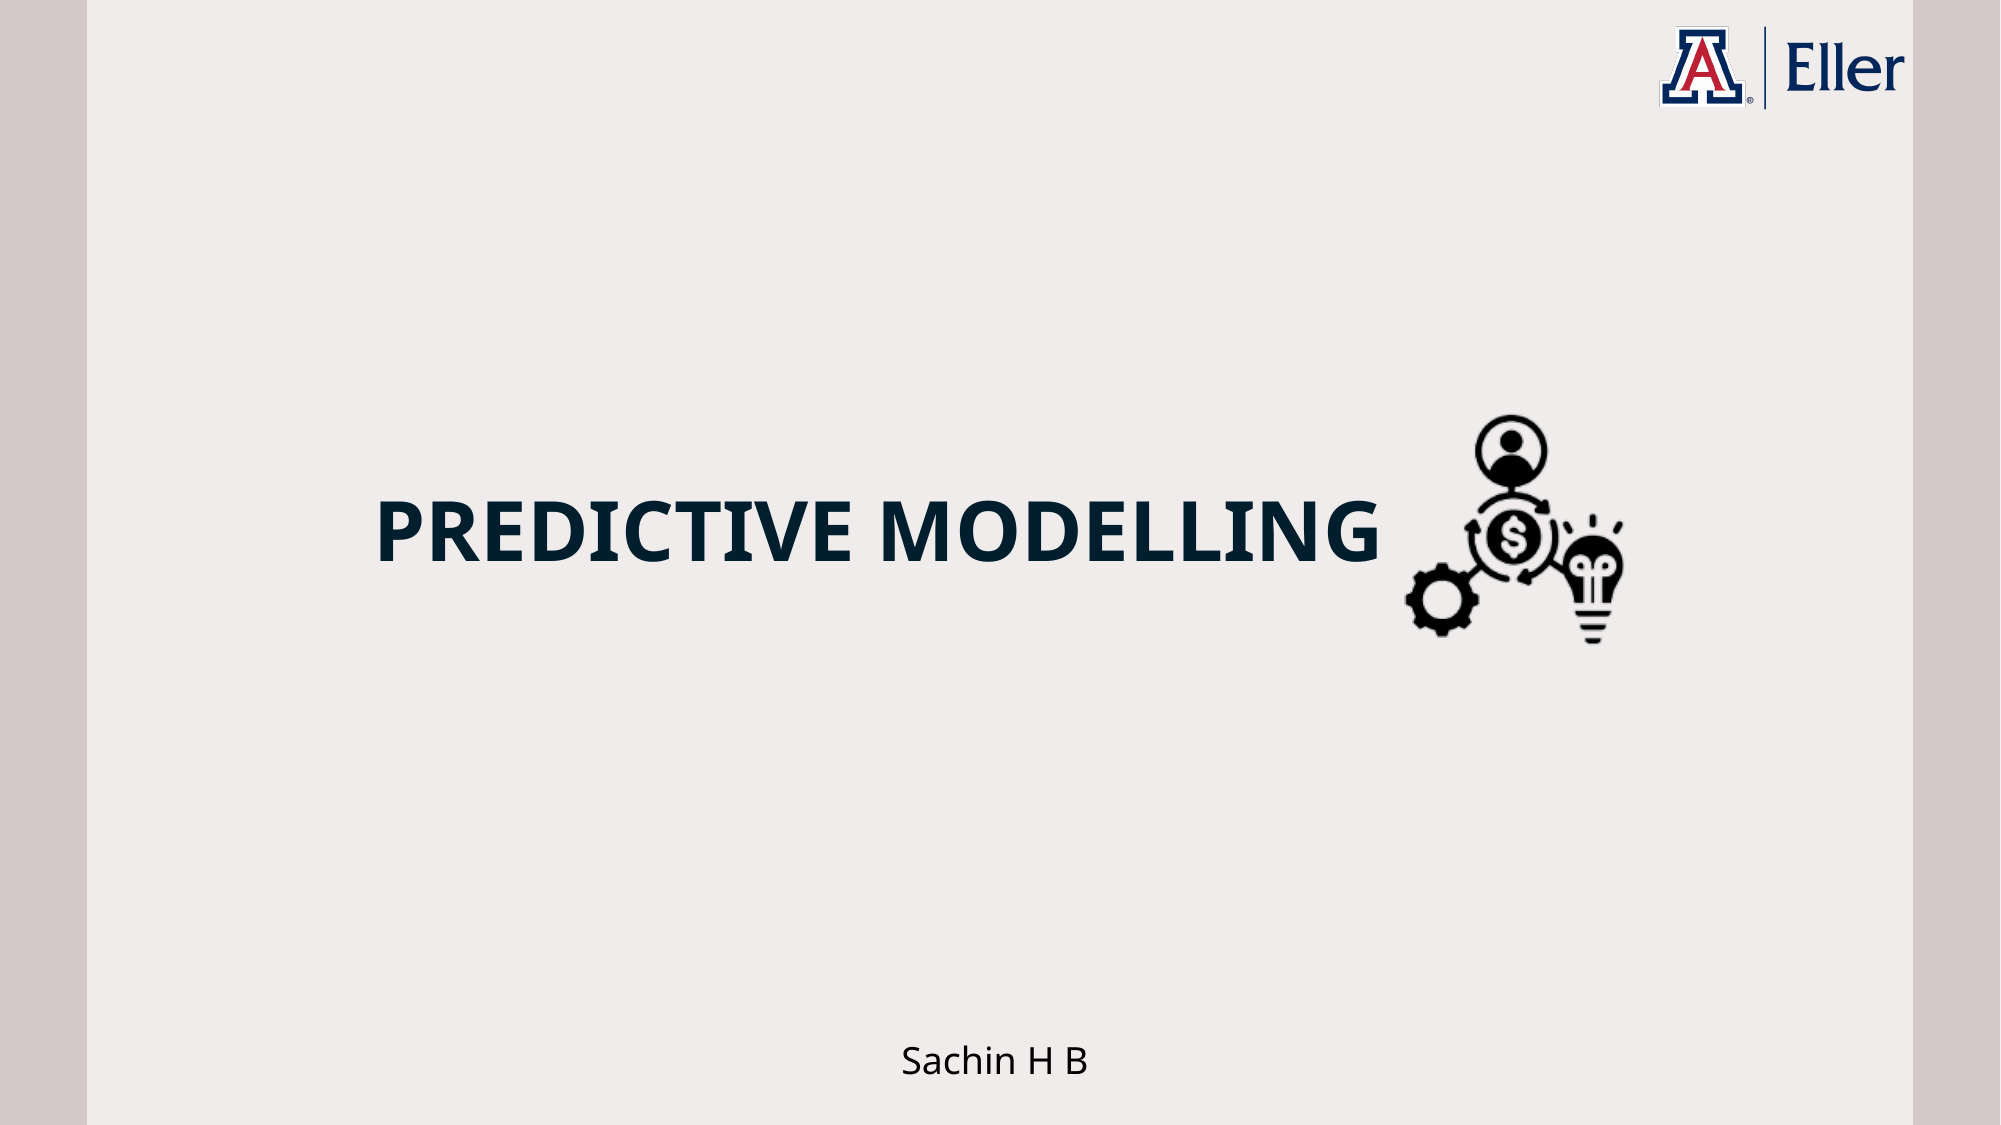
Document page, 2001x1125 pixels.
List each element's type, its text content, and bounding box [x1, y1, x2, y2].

picture [1353, 368, 1676, 688]
text_box Sachin H B [764, 1030, 1236, 1090]
text_box PREDICTIVE MODELLING [298, 470, 1353, 586]
picture [1629, 0, 1952, 136]
